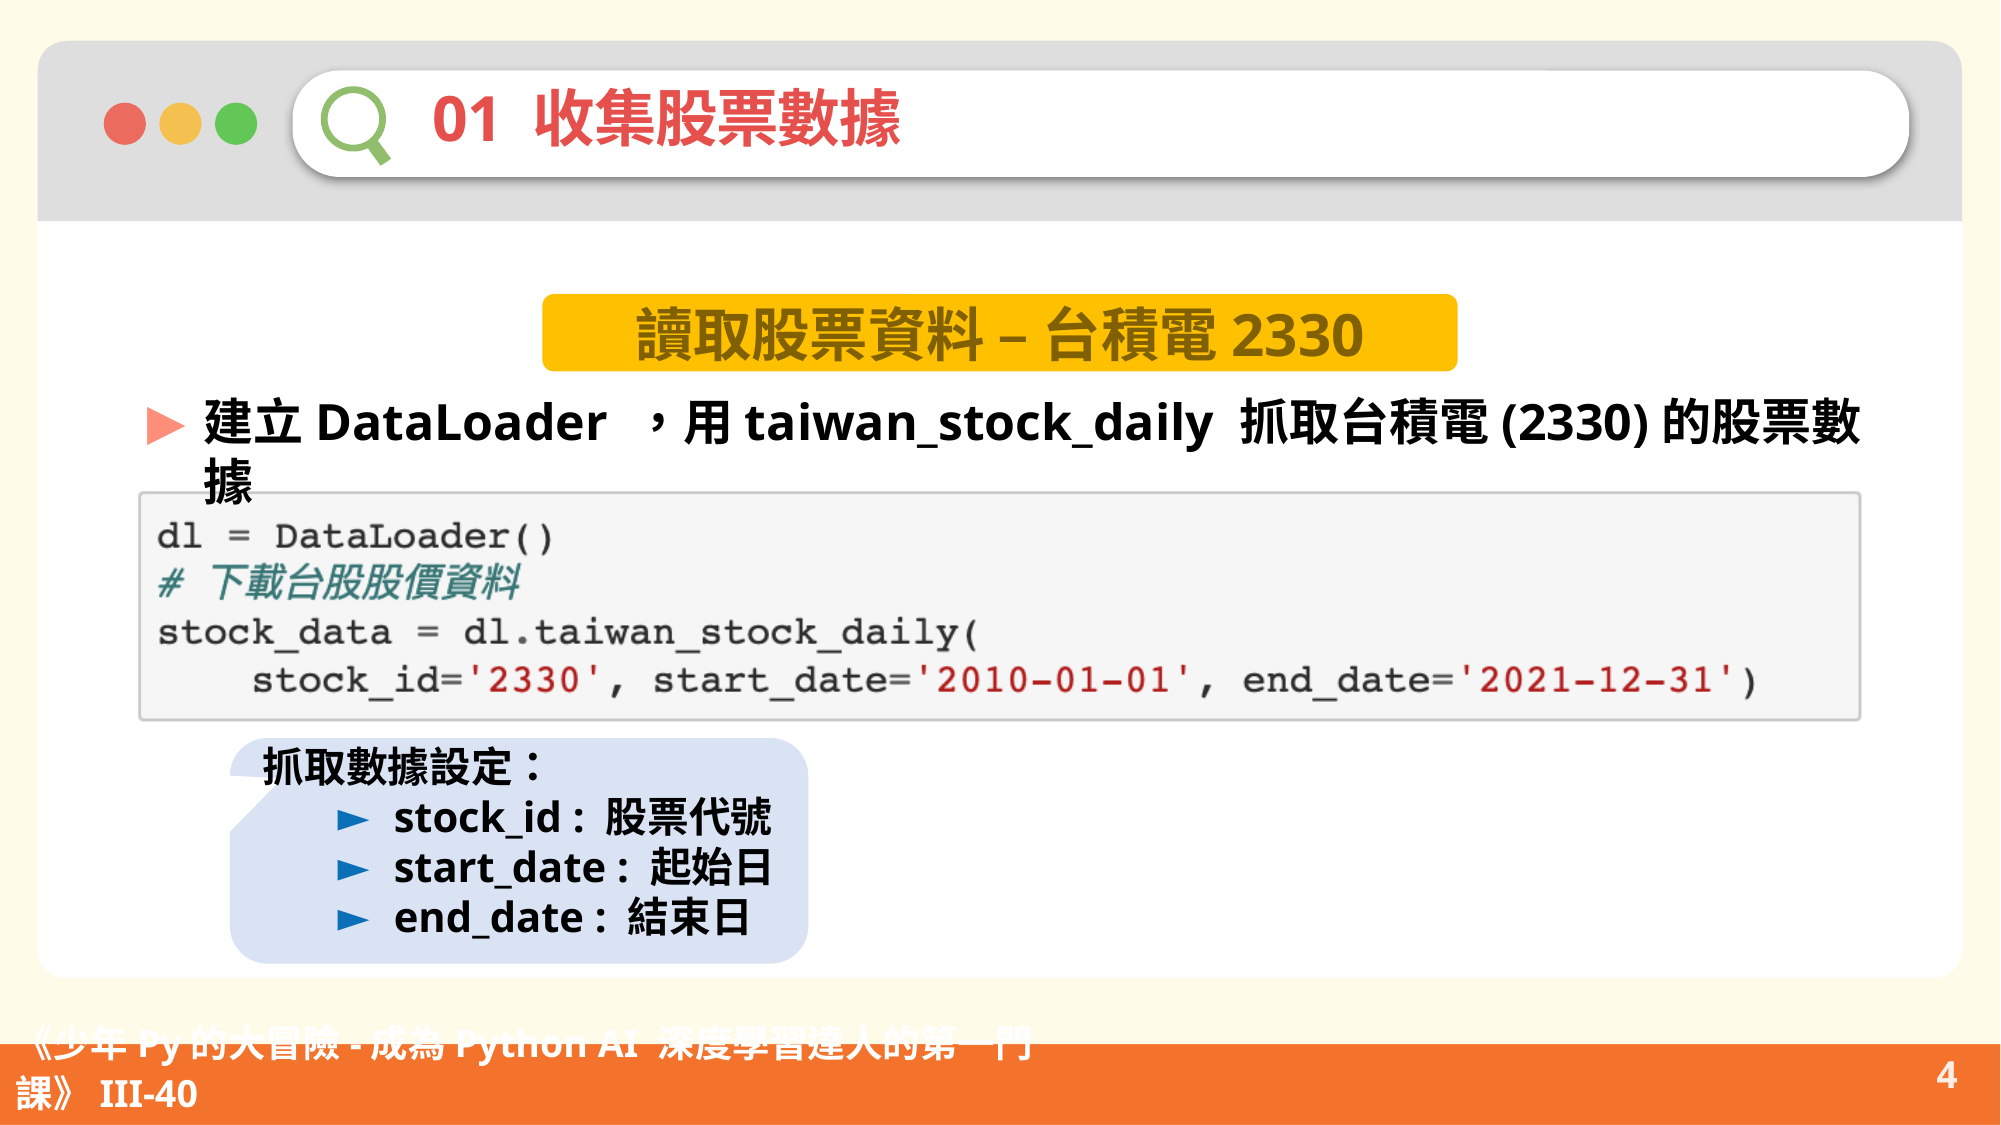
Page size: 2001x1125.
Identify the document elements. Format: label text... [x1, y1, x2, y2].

text_box 建立DataLoader ，用taiwan_stock_daily 抓取台積電(2330)的股票數據 [135, 378, 1874, 522]
slide_number 4 [1912, 1047, 1982, 1111]
list 01 收集股票數據 [423, 84, 1874, 163]
text_box 抓取數據設定： stock_id : 股票代號 start_date : 起始日 end_date : 結束日 [250, 728, 789, 953]
text_box [227, 740, 811, 966]
picture [137, 490, 1863, 723]
text_box 讀取股票資料 – 台積電2330 [542, 293, 1458, 372]
